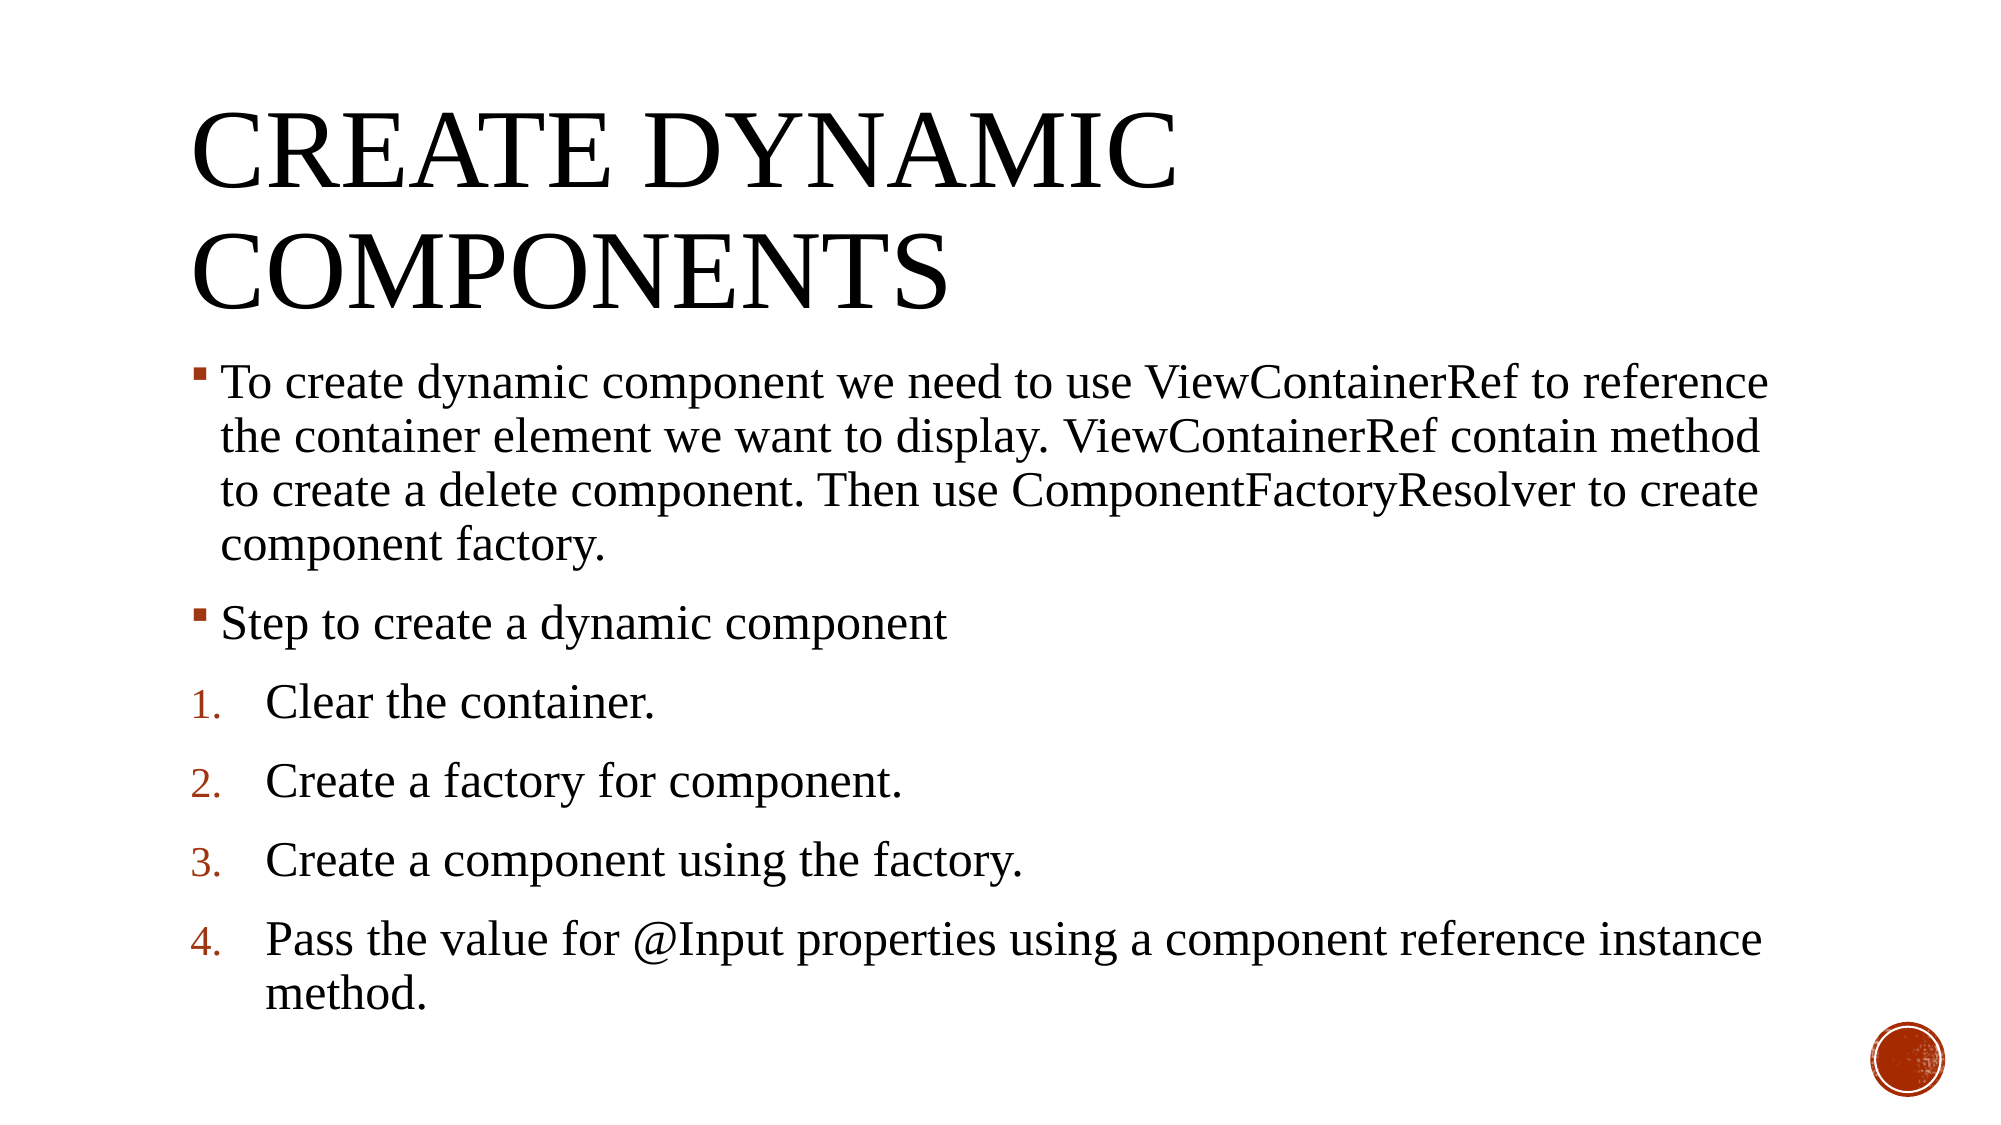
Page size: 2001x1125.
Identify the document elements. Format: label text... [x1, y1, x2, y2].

title Create Dynamic components [175, 79, 1826, 344]
list To create dynamic component we need to use ViewContainerRef to reference the container element we want to display. ViewContainerRef contain method to create a delete component. Then use ComponentFactoryResolver to create component factory. Step to create a dynamic component Clear the container. Create a factory for component. Create a component using the factory. Pass the value for @Input properties using a component reference instance method. [175, 348, 1826, 1013]
